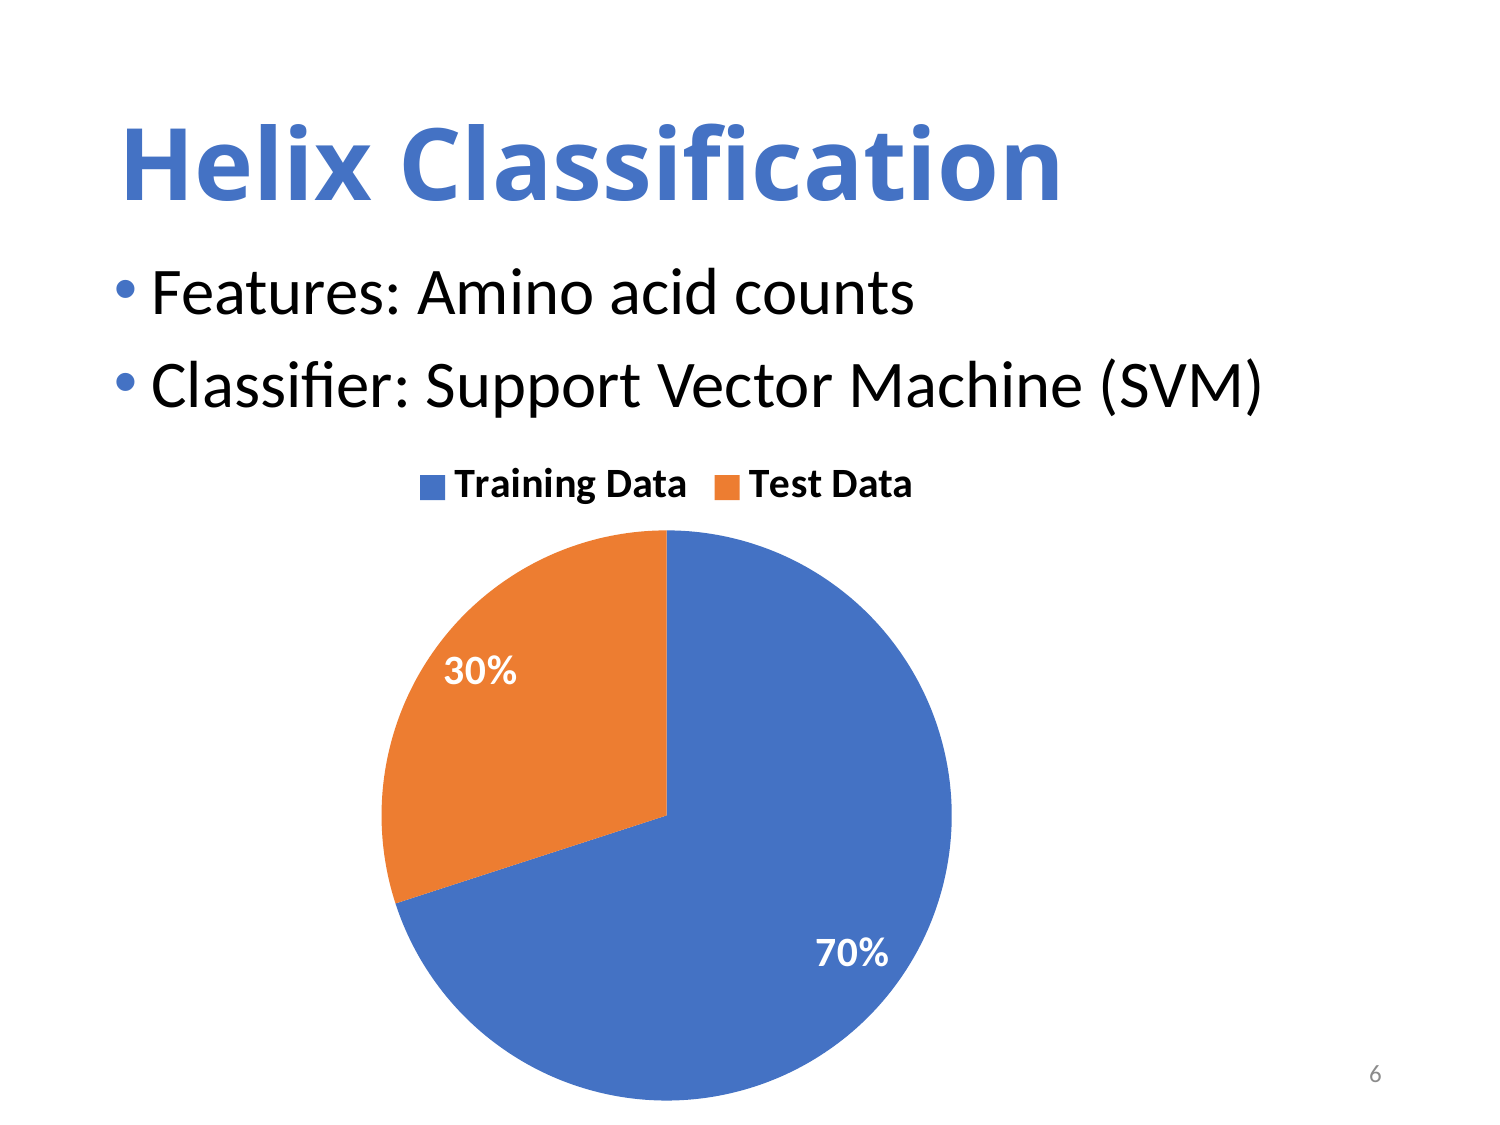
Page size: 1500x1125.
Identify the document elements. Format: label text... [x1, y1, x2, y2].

list Features: Amino acid counts Classifier: Support Vector Machine (SVM) [98, 248, 1393, 1073]
title Helix Classification [103, 59, 1397, 278]
chart [166, 447, 1167, 1114]
slide_number 6 [1167, 1042, 1397, 1103]
